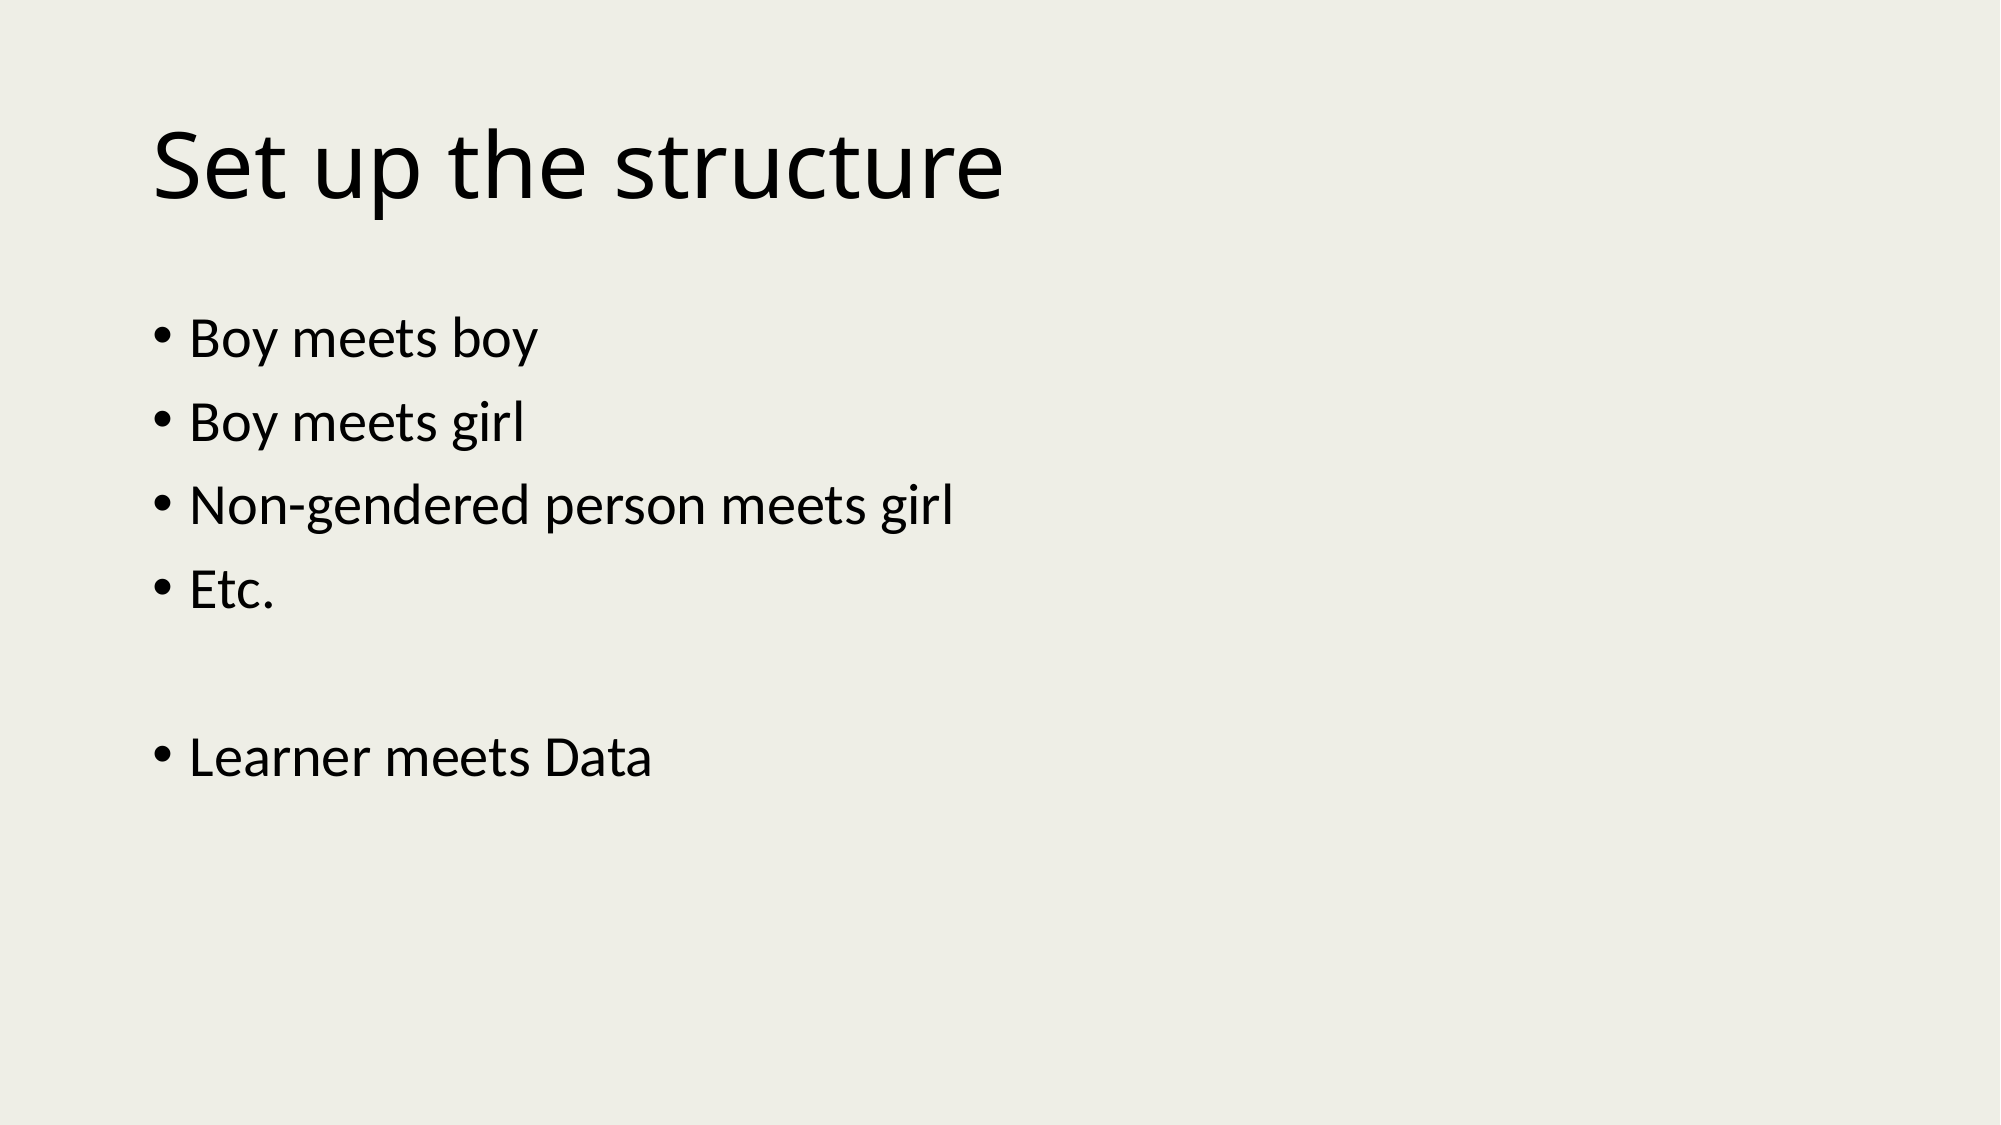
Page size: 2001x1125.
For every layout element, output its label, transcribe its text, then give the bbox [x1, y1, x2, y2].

title Set up the structure [137, 59, 1863, 278]
list Boy meets boy Boy meets girl Non-gendered person meets girl Etc. Learner meets Data [137, 299, 1863, 1014]
